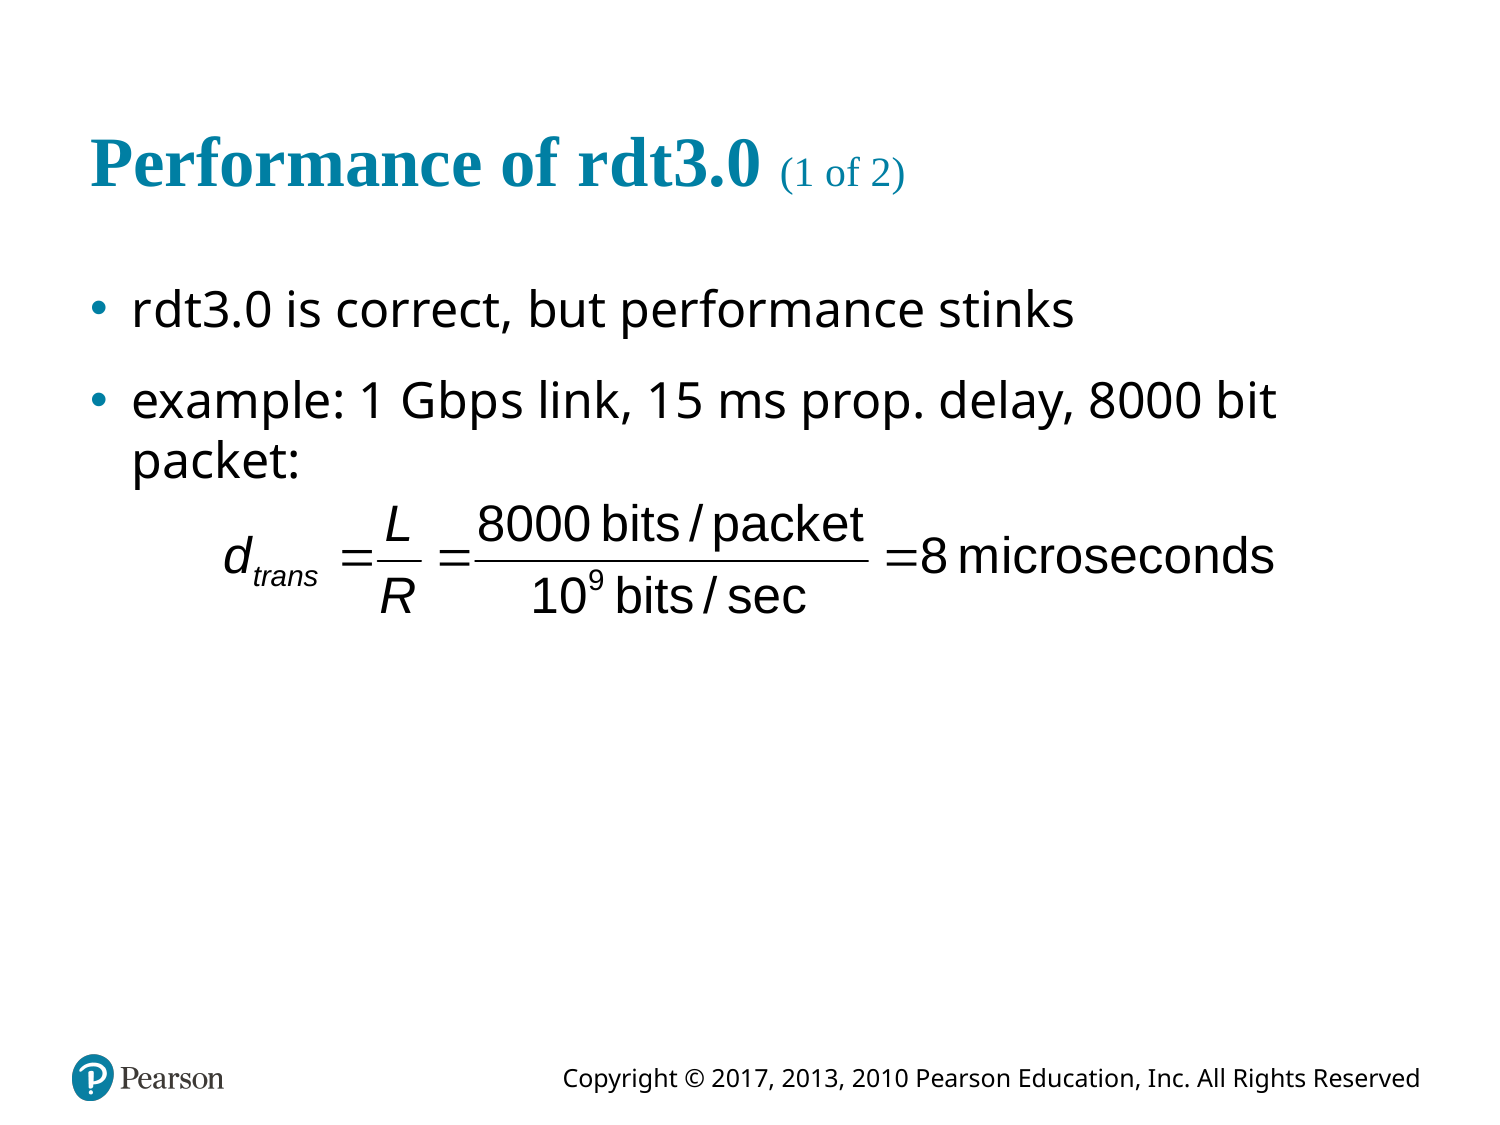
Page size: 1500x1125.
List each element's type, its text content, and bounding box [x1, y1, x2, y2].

picture [98, 1054, 224, 1101]
title Performance of r d t3.0 (1 of 2) [75, 0, 1425, 216]
list r d t3.0 is correct, but performance stinks example: 1 G b p s link, 15 ms prop. delay, 8000 bit packet: [75, 262, 1425, 931]
picture [80, 1063, 106, 1088]
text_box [216, 492, 1284, 638]
picture [72, 1054, 88, 1070]
picture [72, 1087, 83, 1101]
